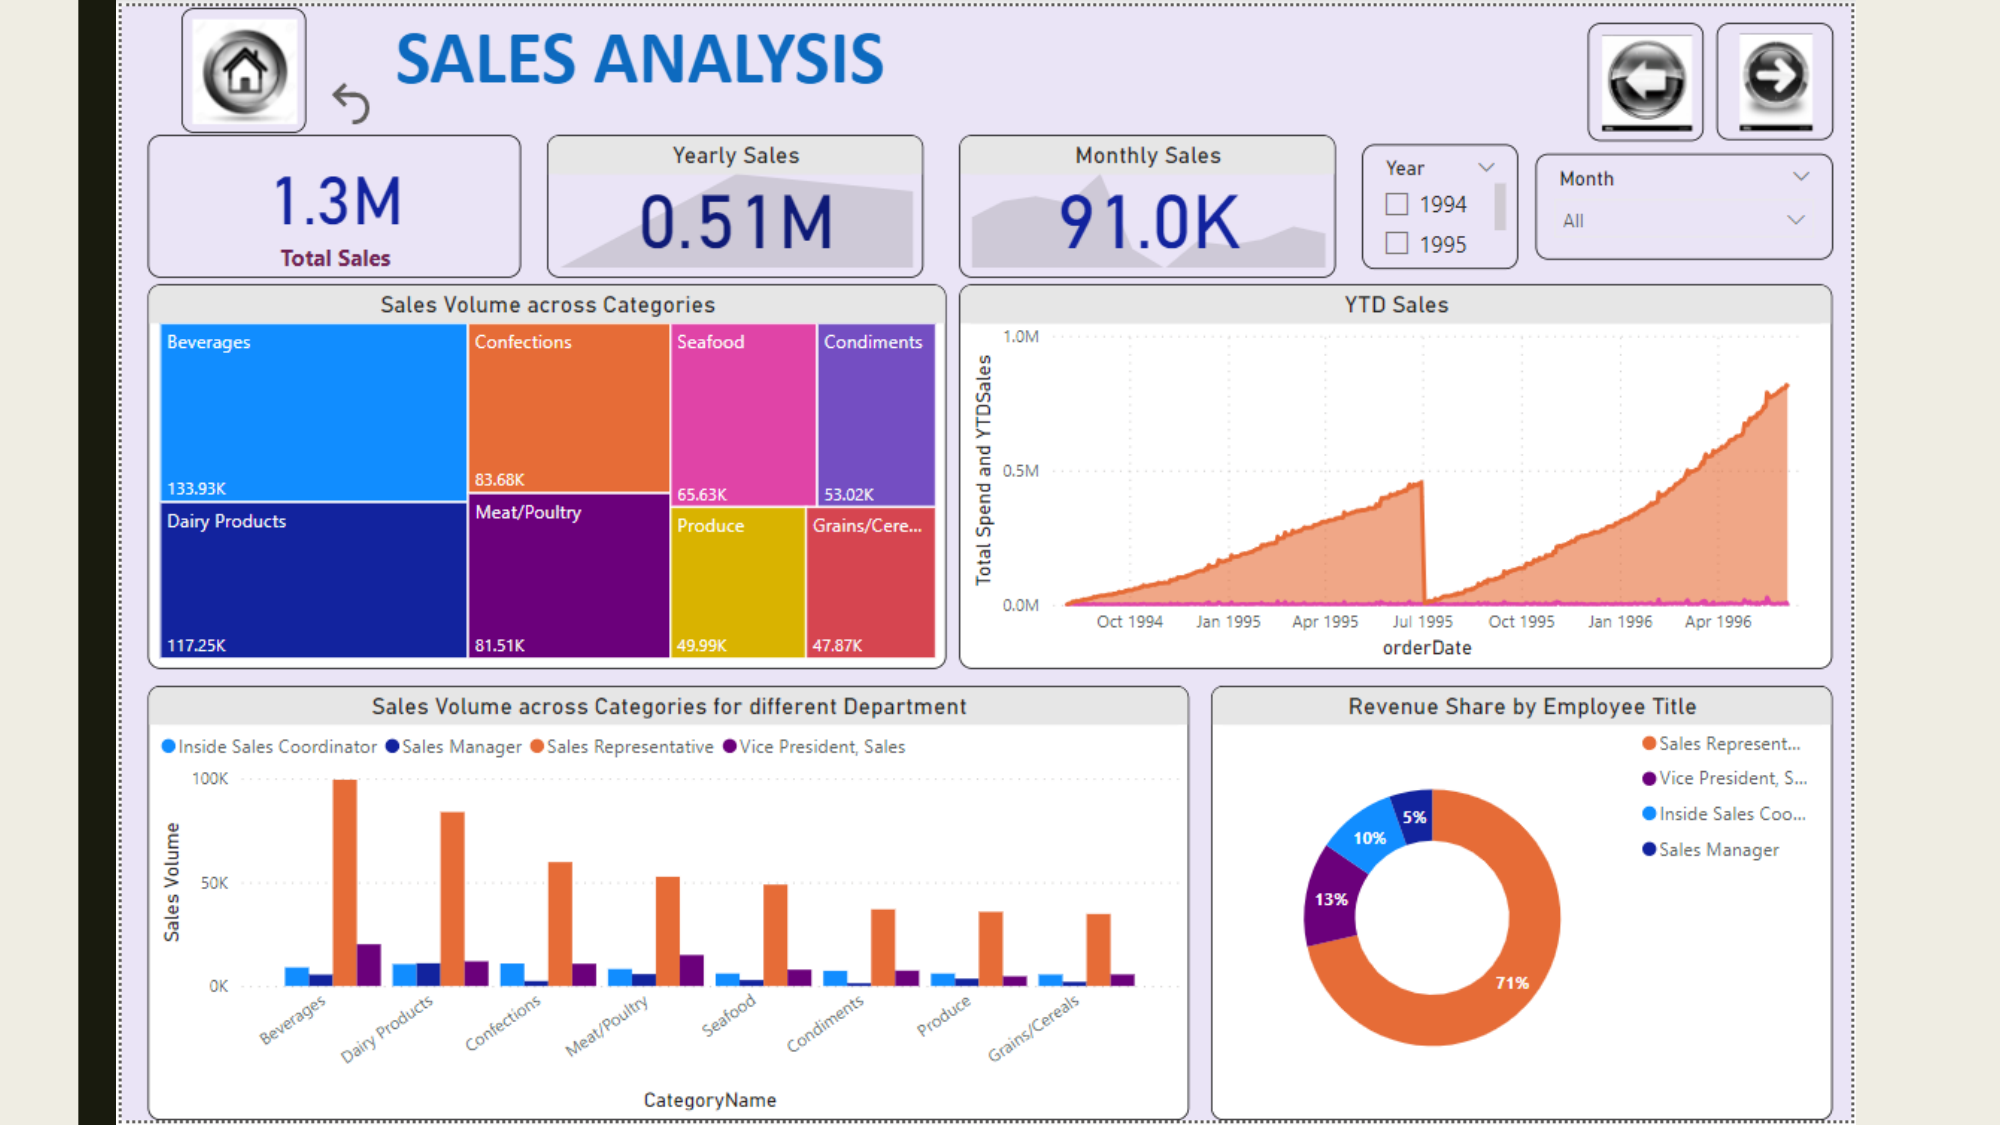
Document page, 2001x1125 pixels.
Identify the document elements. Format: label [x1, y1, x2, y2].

picture [116, 0, 1857, 1125]
